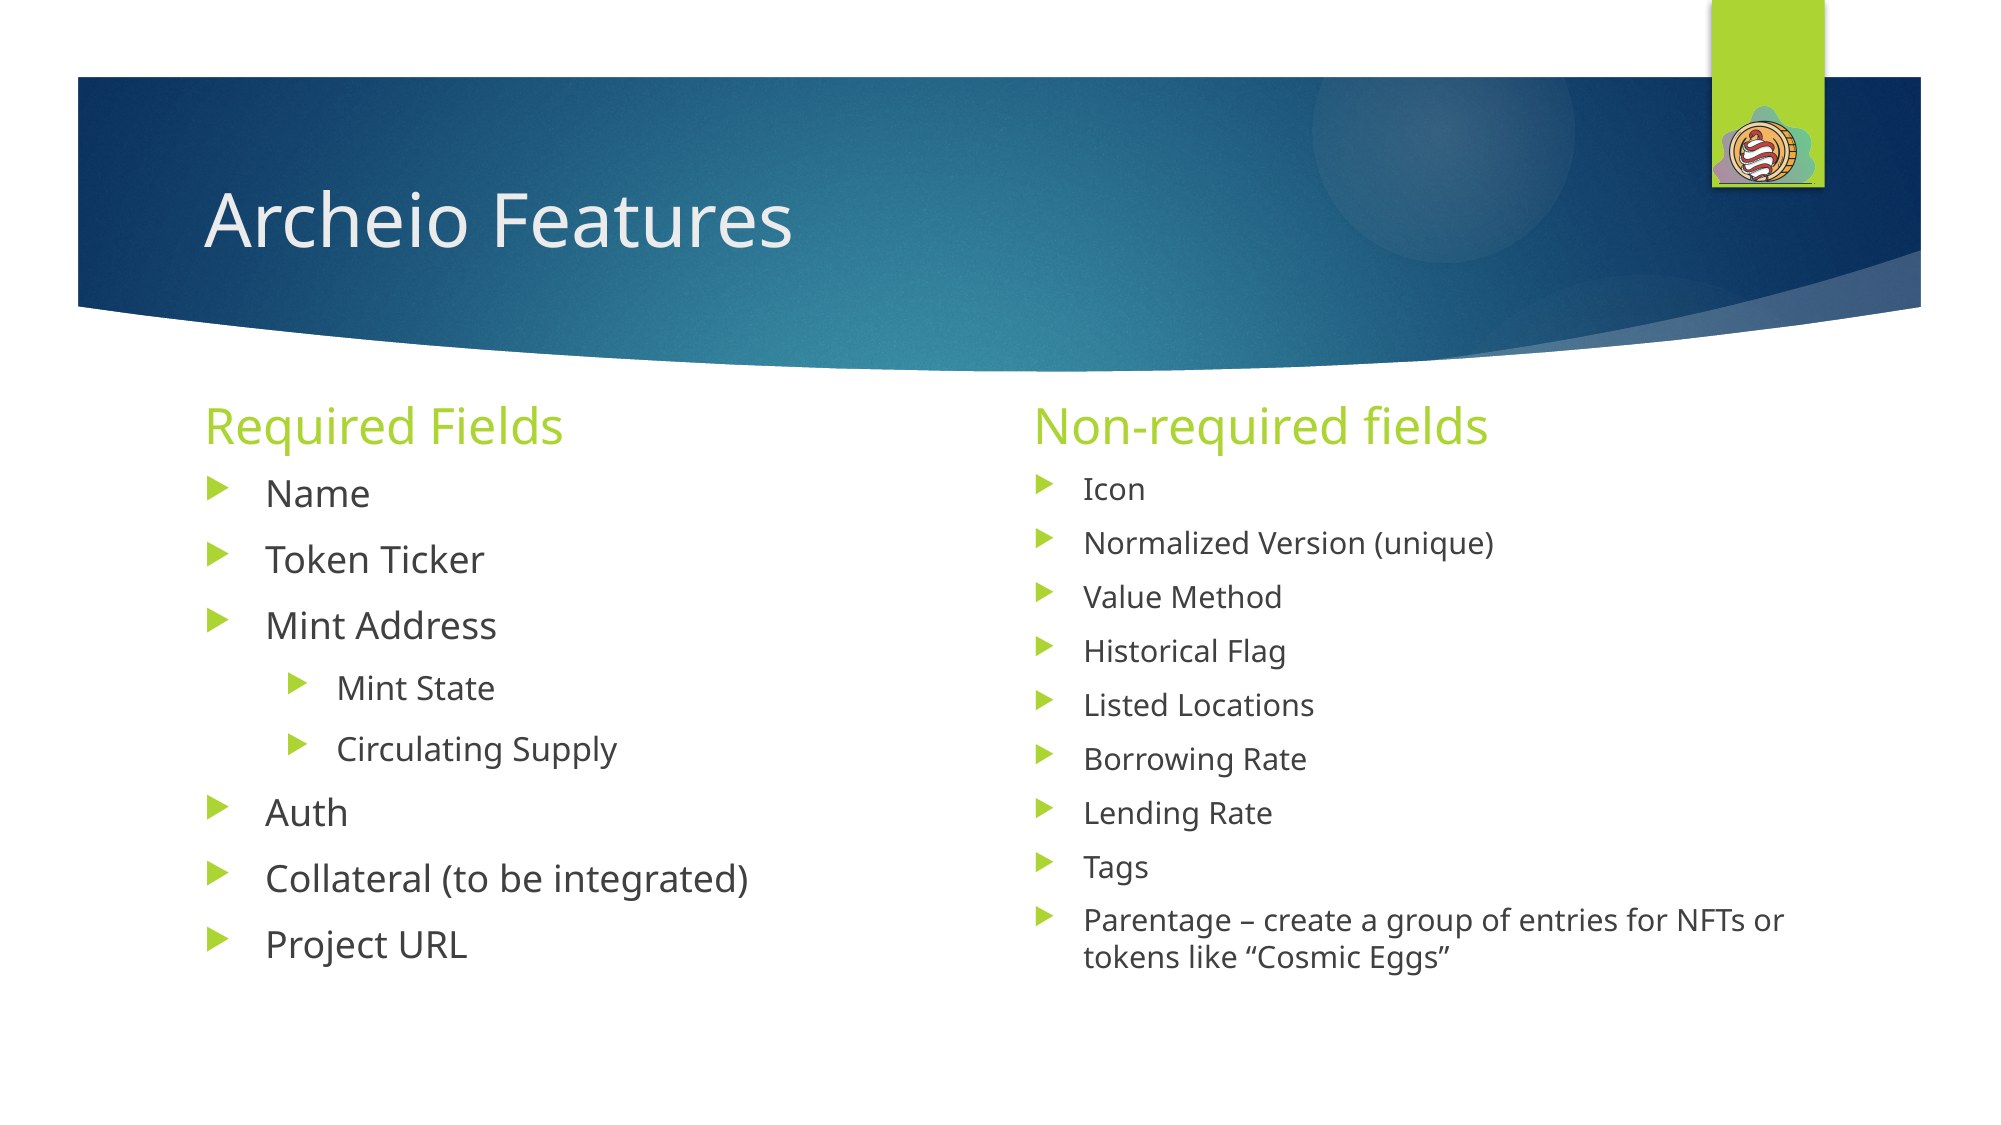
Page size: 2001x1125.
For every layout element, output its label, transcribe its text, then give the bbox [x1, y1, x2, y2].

list Required Fields [189, 379, 981, 462]
list Icon Normalized Version (unique) Value Method Historical Flag Listed Locations Borrowing Rate Lending Rate Tags Parentage – create a group of entries for NFTs or tokens like “Cosmic Eggs” [1018, 462, 1810, 988]
picture [1700, 96, 1829, 198]
title Archeio Features [189, 159, 1627, 276]
list Non-required fields [1018, 379, 1810, 462]
list Name Token Ticker Mint Address Mint State Circulating Supply Auth Collateral (to be integrated) Project URL [189, 462, 981, 988]
